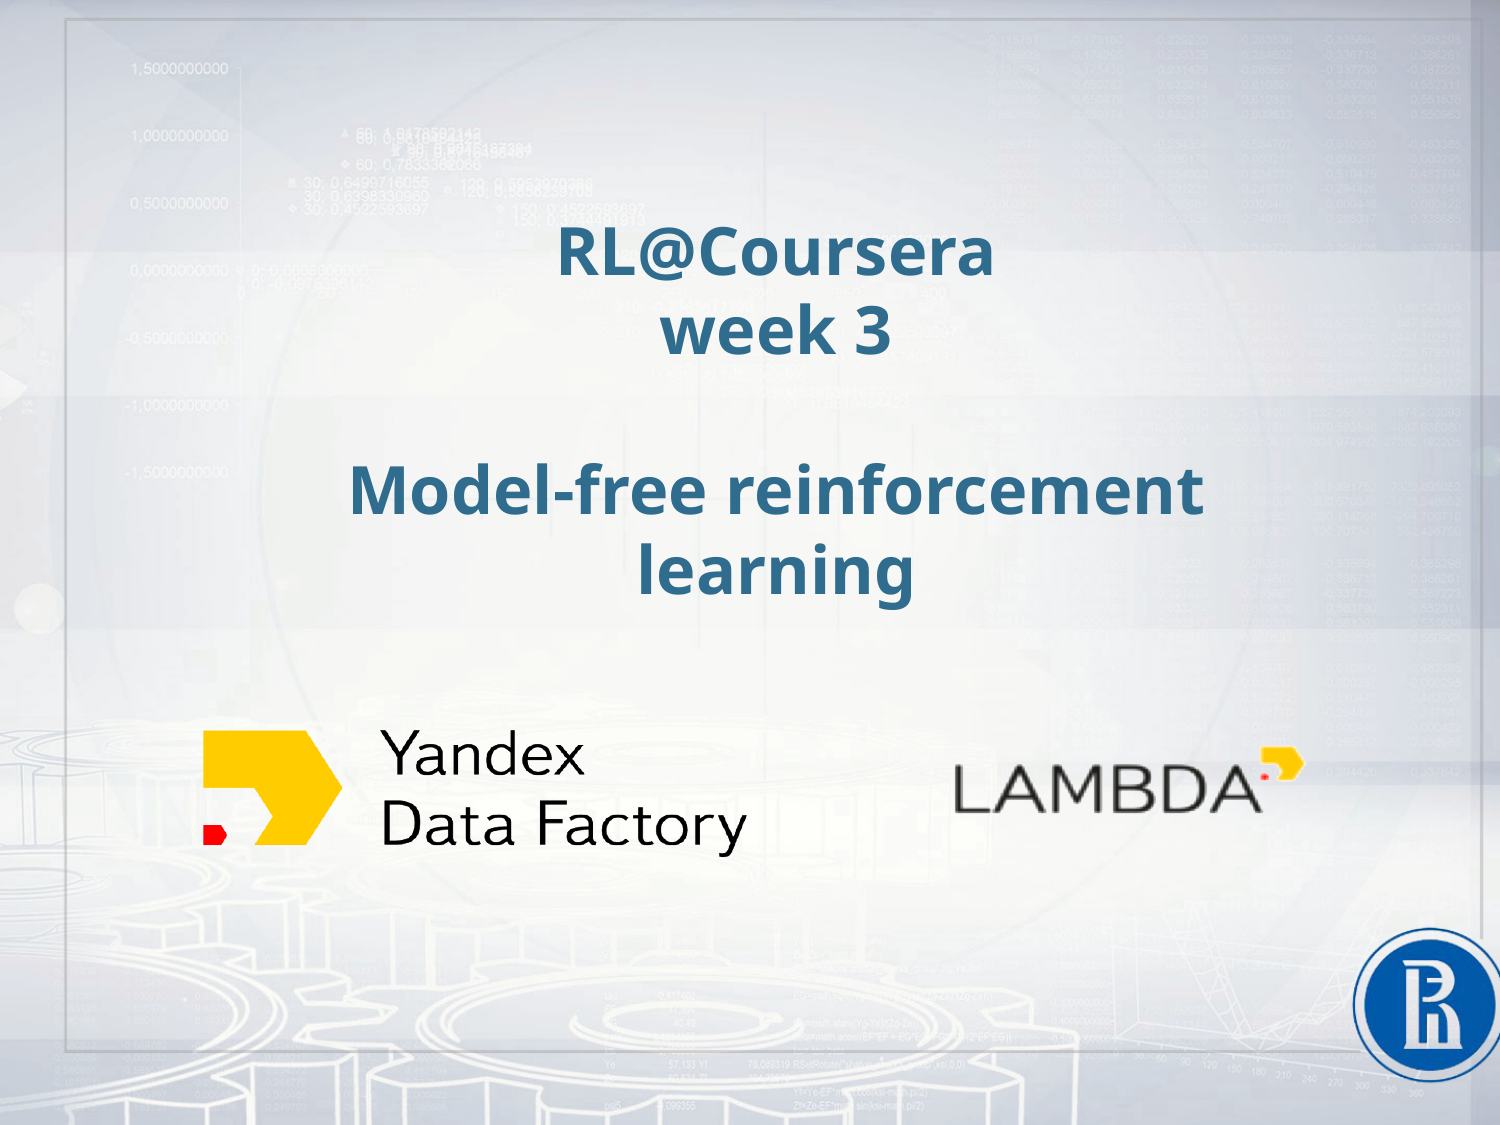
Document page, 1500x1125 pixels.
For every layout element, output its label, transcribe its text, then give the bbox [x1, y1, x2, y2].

picture [0, 0, 1500, 1125]
title RL@Coursera week 3 Model-free reinforcement learning [230, 314, 1323, 502]
